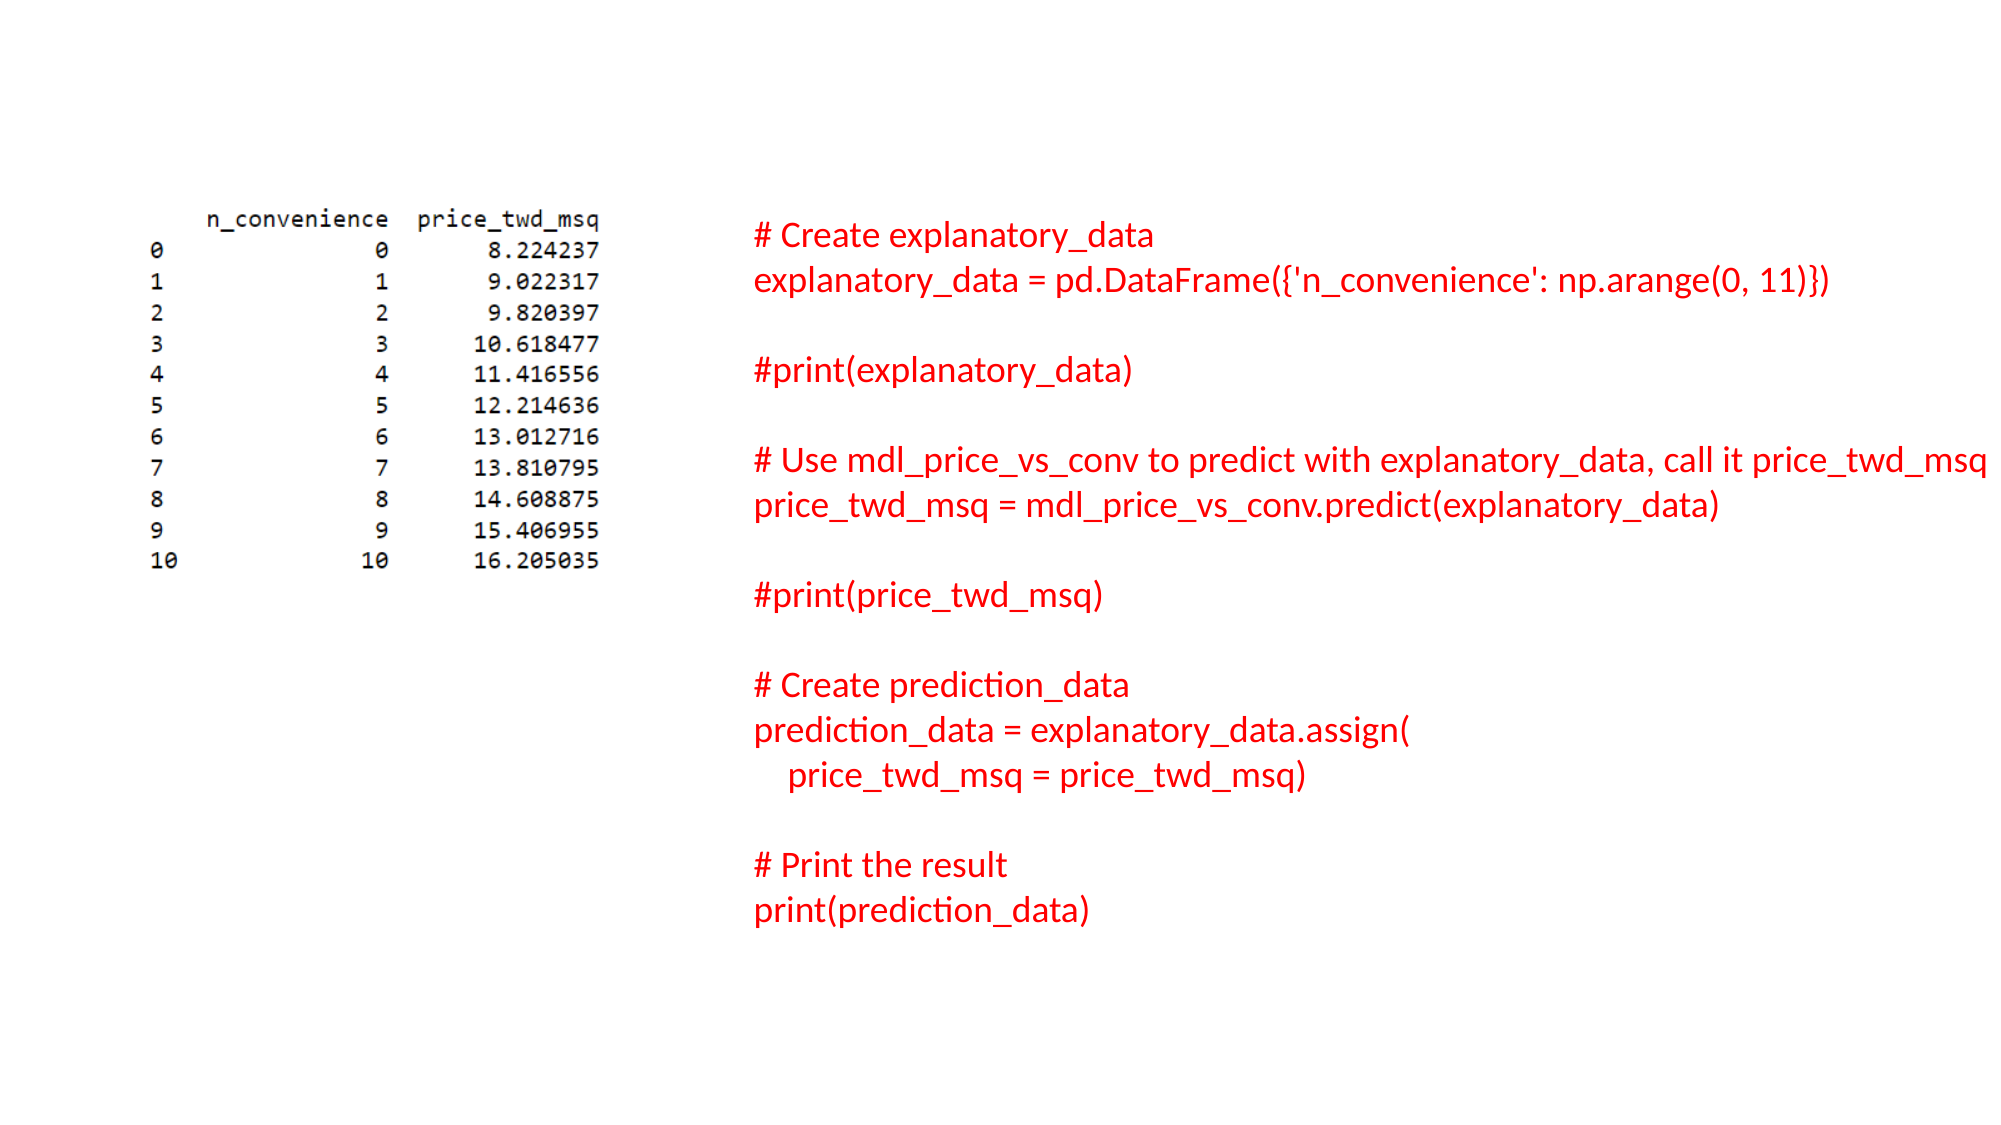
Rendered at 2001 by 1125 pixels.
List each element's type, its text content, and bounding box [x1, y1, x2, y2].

text_box # Create explanatory_data explanatory_data = pd.DataFrame({'n_convenience': np.arange(0, 11)}) #print(explanatory_data) # Use mdl_price_vs_conv to predict with explanatory_data, call it price_twd_msq price_twd_msq = mdl_price_vs_conv.predict(explanatory_data) #print(price_twd_msq) # Create prediction_data prediction_data = explanatory_data.assign( price_twd_msq = price_twd_msq) # Print the result print(prediction_data) [738, 202, 2000, 937]
picture [136, 202, 615, 581]
